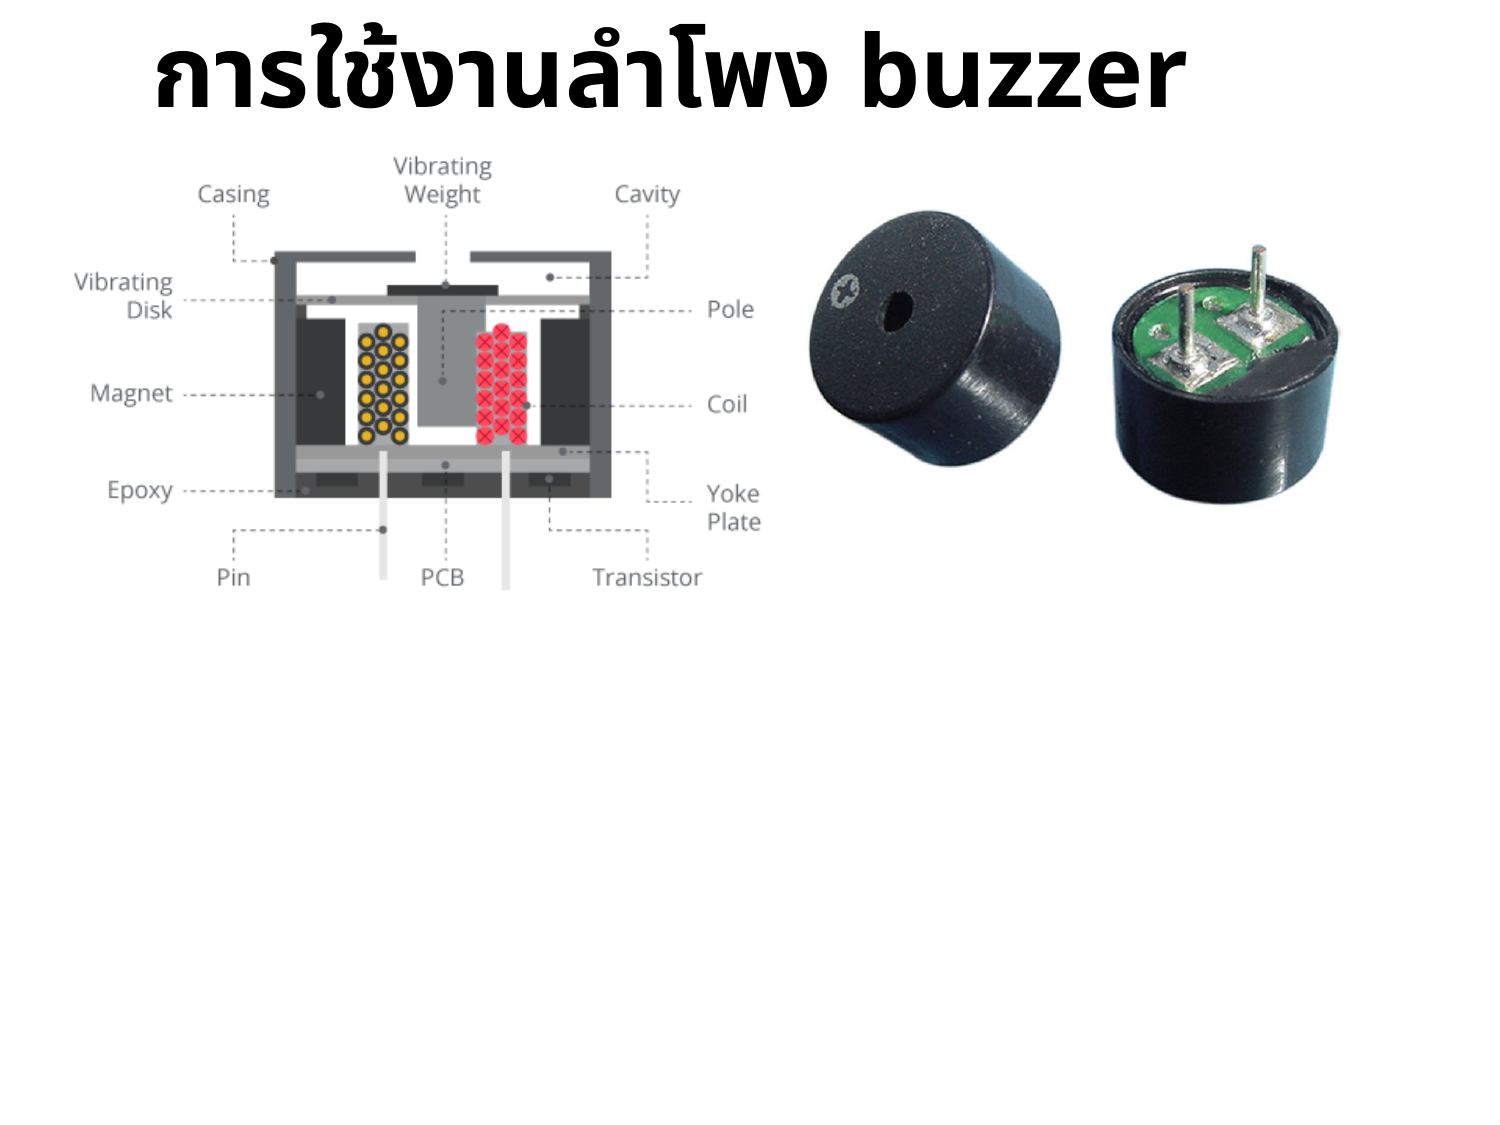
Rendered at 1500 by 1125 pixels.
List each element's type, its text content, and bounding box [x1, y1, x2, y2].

picture [805, 174, 1351, 526]
text_box การใช้งานลำโพง buzzer [137, 0, 1204, 135]
picture [70, 149, 784, 613]
